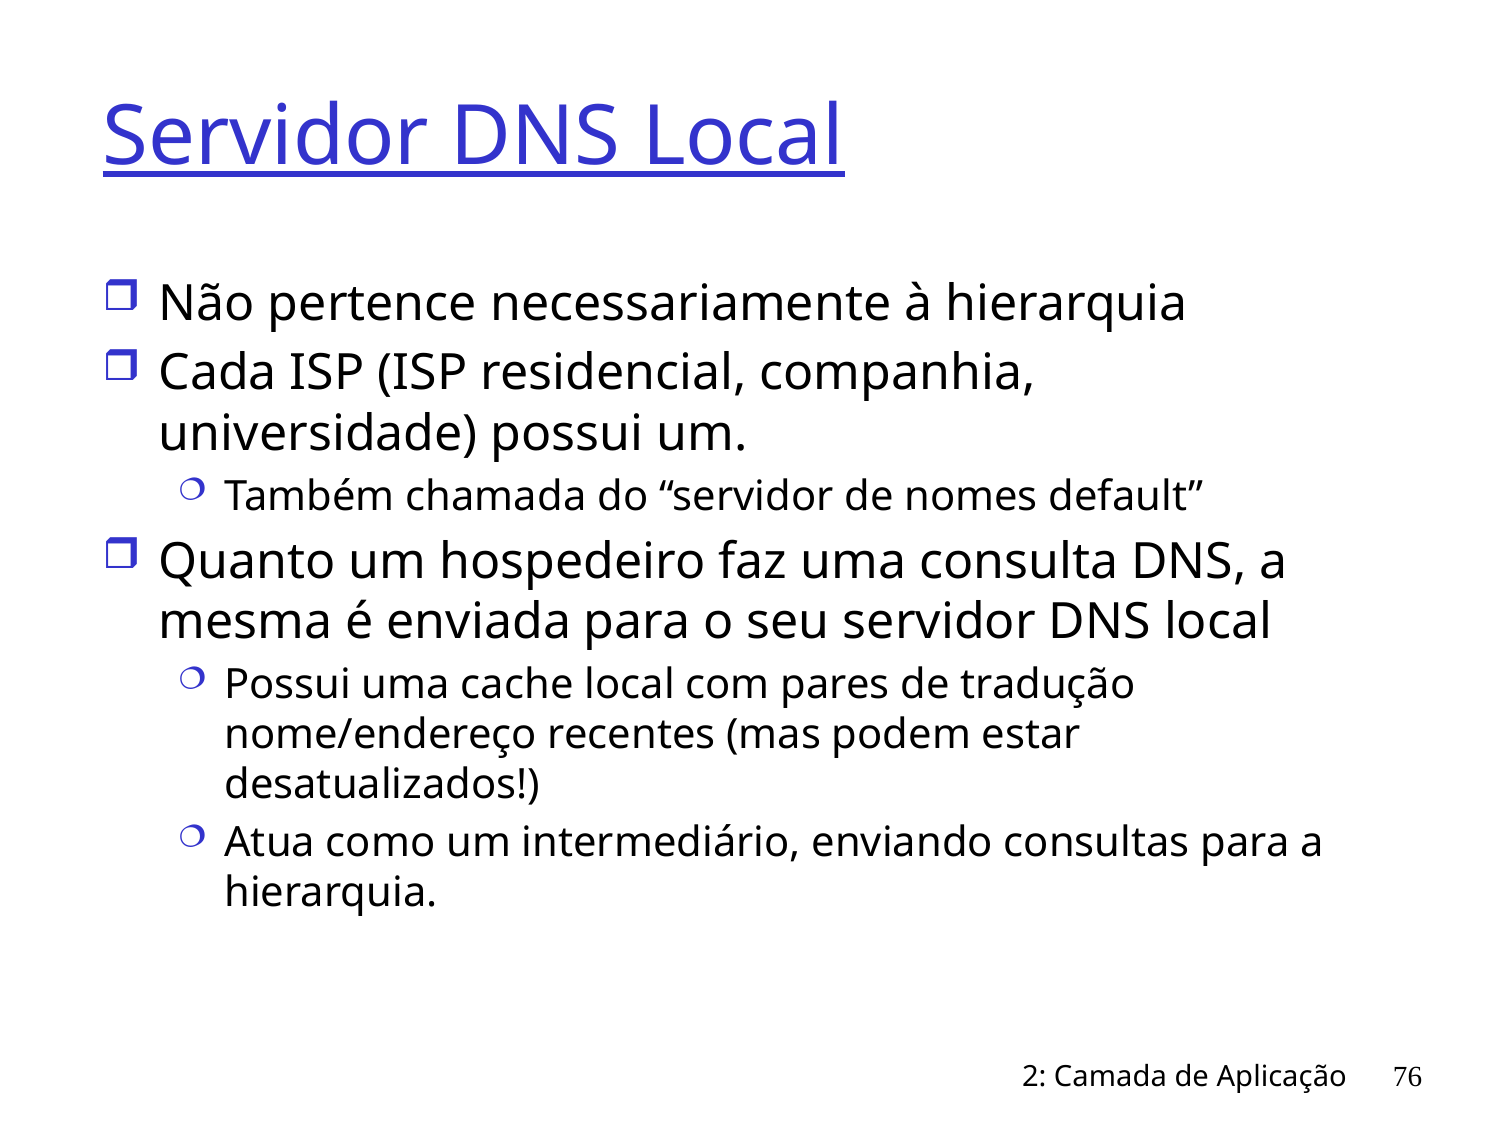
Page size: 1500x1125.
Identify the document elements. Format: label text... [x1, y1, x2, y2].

slide_number 76 [1362, 1049, 1438, 1125]
title Servidor DNS Local [87, 37, 1363, 226]
list Não pertence necessariamente à hierarquia Cada ISP (ISP residencial, companhia, universidade) possui um. Também chamada do “servidor de nomes default” Quanto um hospedeiro faz uma consulta DNS, a mesma é enviada para o seu servidor DNS local Possui uma cache local com pares de tradução nome/endereço recentes (mas podem estar desatualizados!) Atua como um intermediário, enviando consultas para a hierarquia. [87, 262, 1363, 1026]
footer 2: Camada de Aplicação [887, 1049, 1362, 1125]
